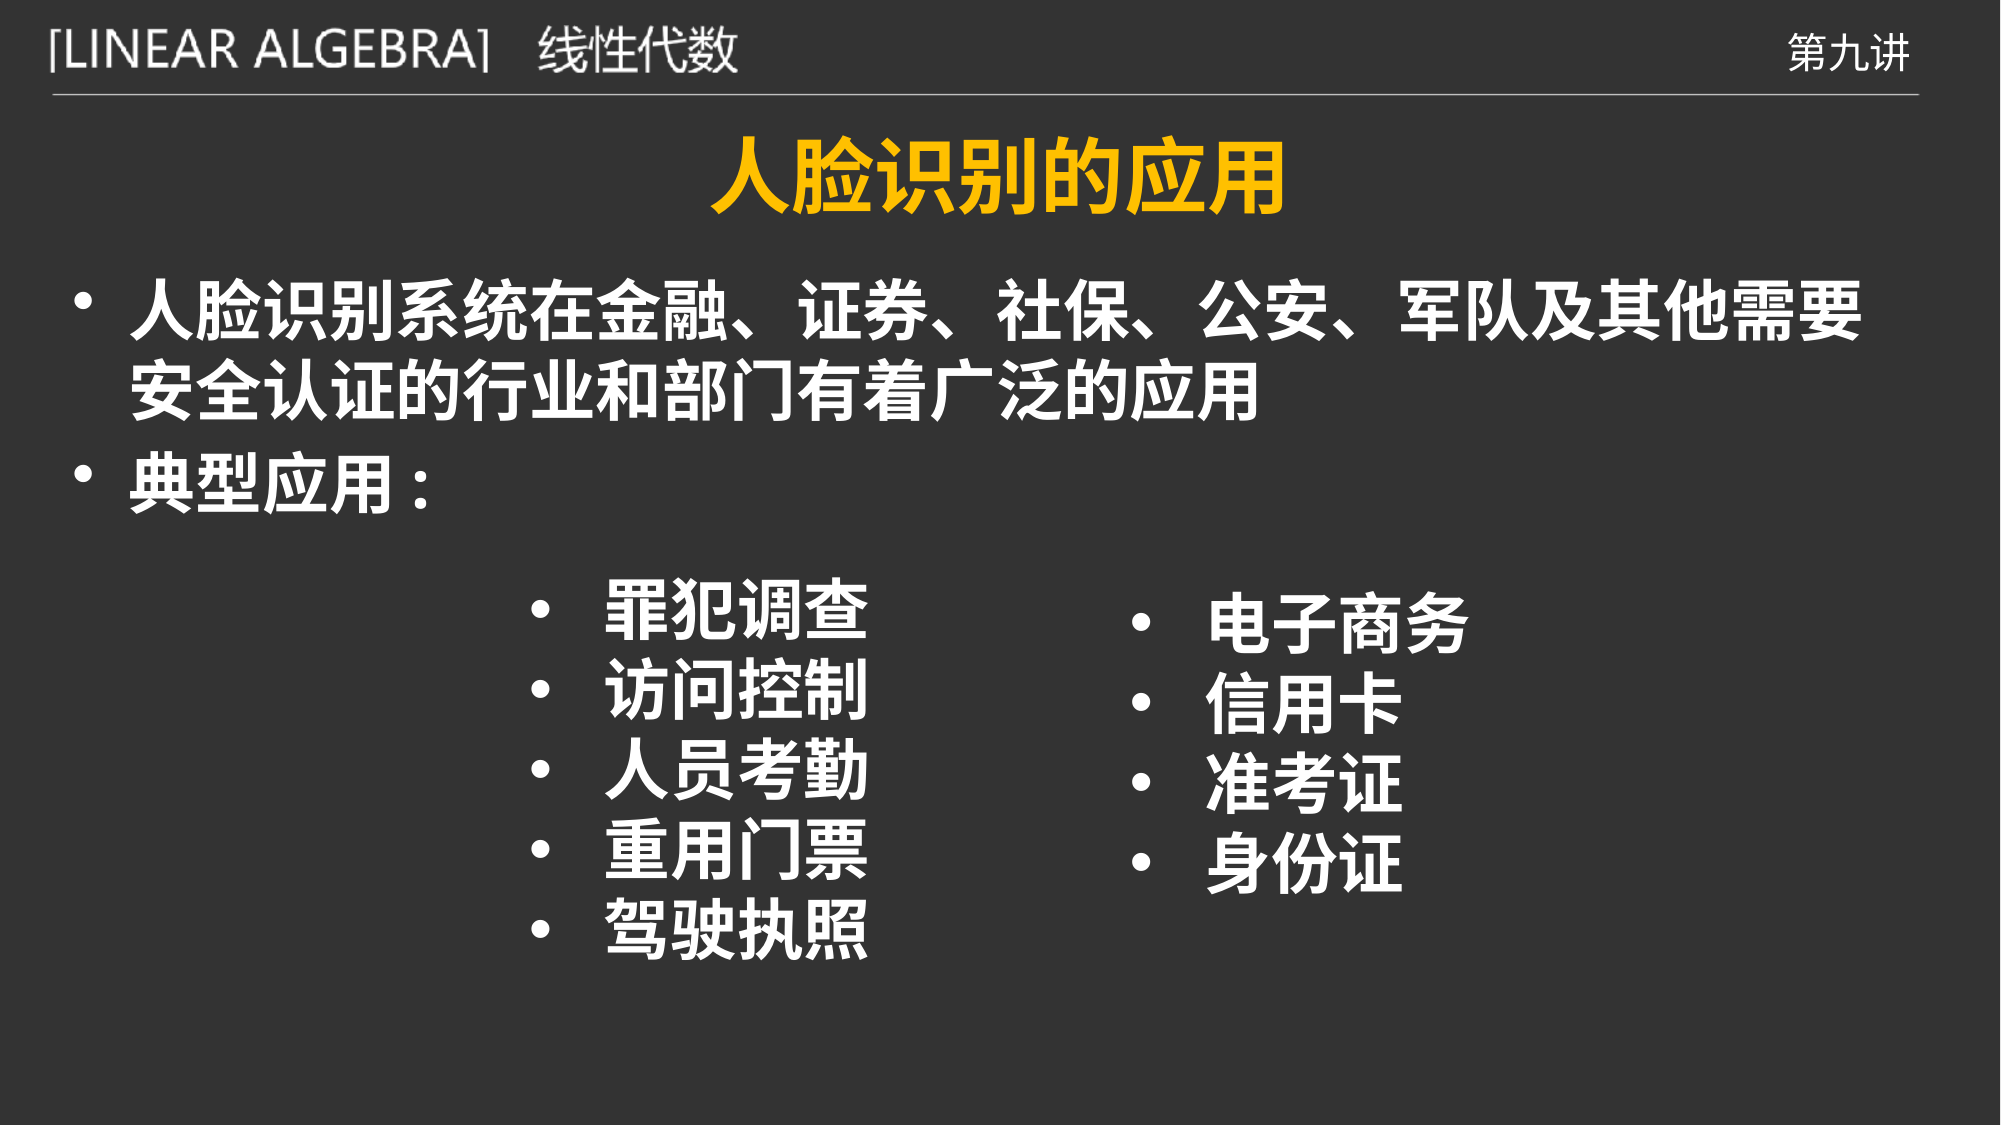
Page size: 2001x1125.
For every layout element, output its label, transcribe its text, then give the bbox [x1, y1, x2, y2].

text_box 电子商务 信用卡 准考证 身份证 [1179, 574, 1592, 909]
text_box 人脸识别系统在金融、证券、社保、公安、军队及其他需要安全认证的行业和部门有着广泛的应用 典型应用: [57, 261, 1942, 592]
text_box 人脸识别的应用 [637, 116, 1362, 232]
text_box 罪犯调查 访问控制 人员考勤 重用门票 驾驶执照 [428, 560, 1179, 976]
picture [0, 0, 2001, 1125]
